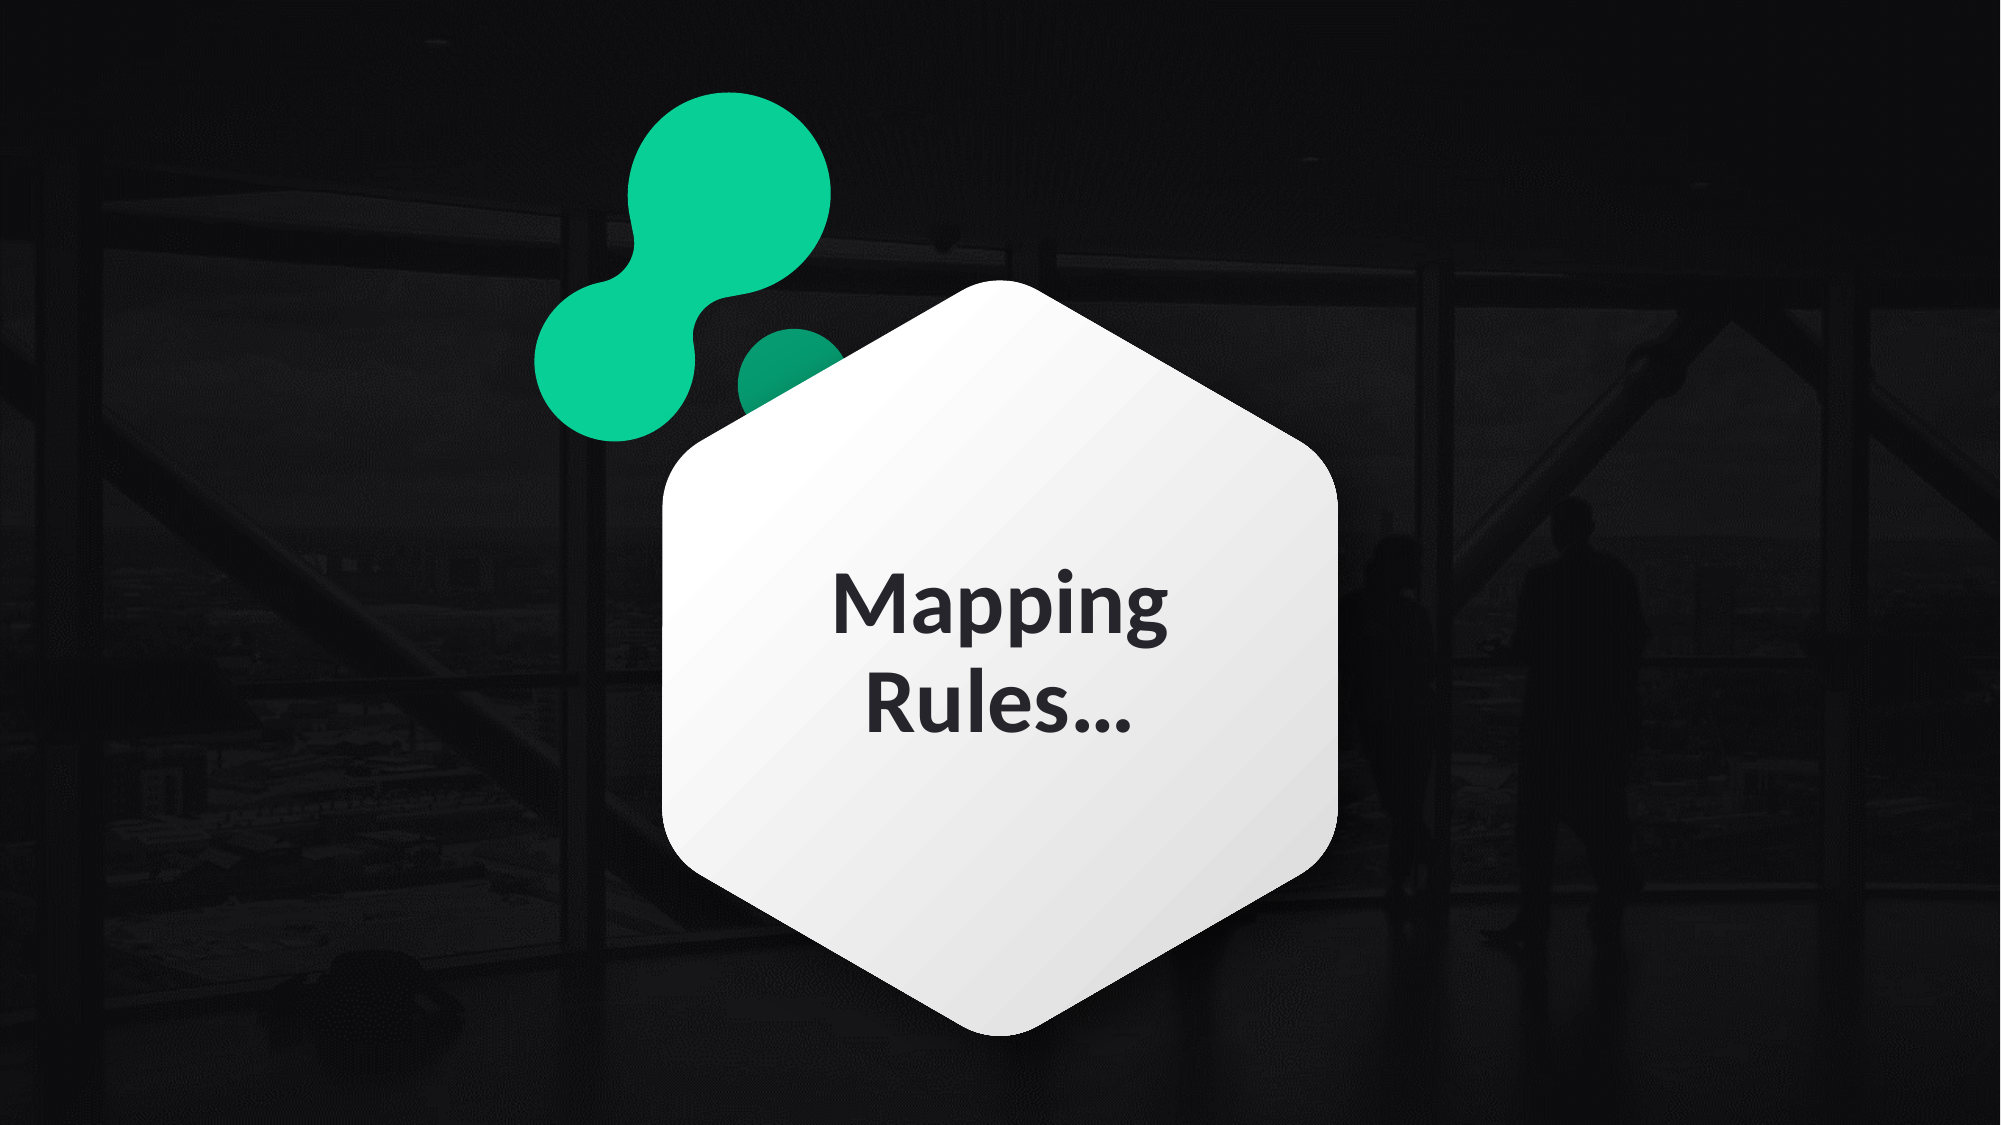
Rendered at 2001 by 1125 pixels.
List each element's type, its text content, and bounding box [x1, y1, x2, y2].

picture [0, 0, 2001, 1125]
title Mapping Rules… [662, 368, 1338, 761]
